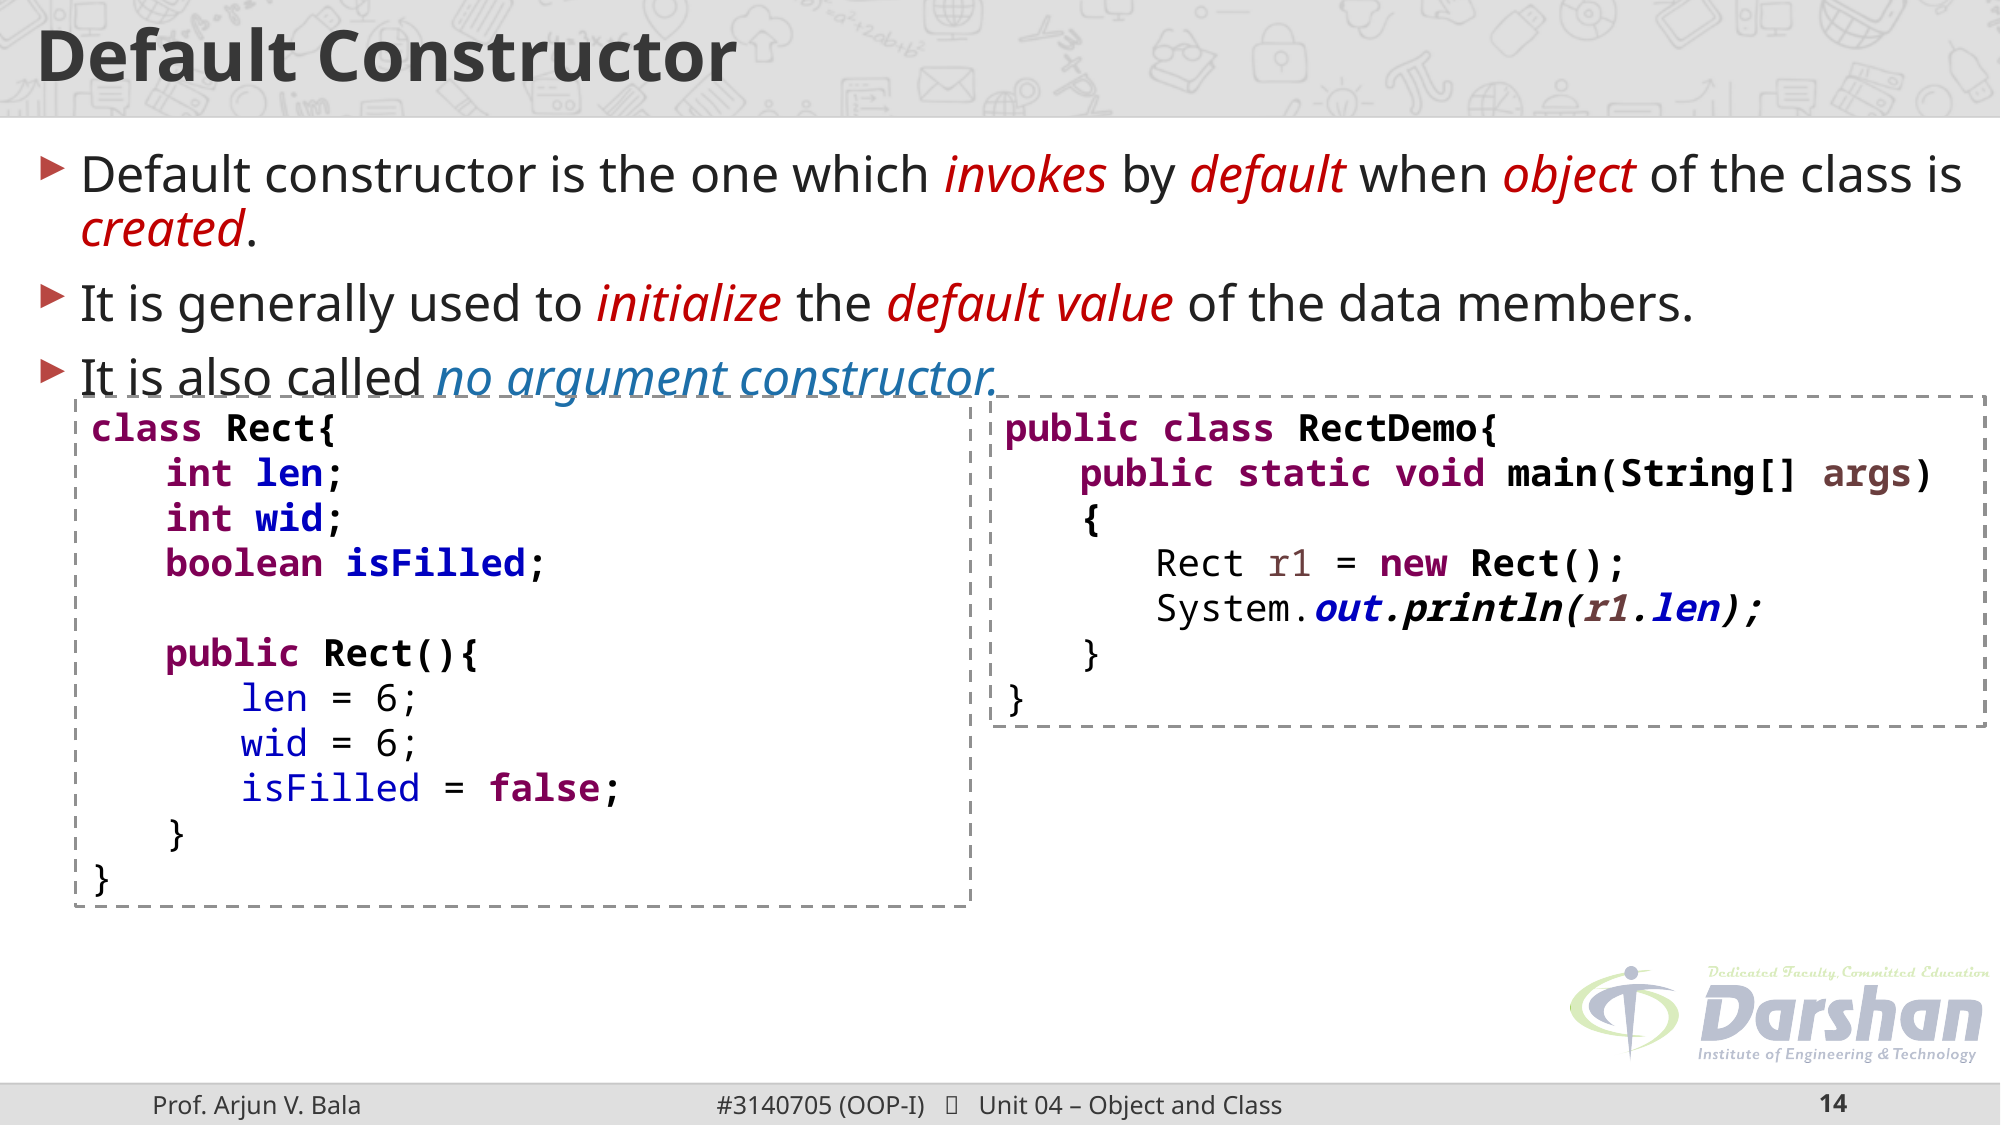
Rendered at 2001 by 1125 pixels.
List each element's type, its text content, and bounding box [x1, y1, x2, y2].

text_box public class RectDemo{ public static void main(String[] args) { Rect r1 = new Rect(); System.out.println(r1.len); } } [990, 396, 1985, 727]
text_box class Rect{ int len; int wid; boolean isFilled; public Rect(){ len = 6; wid = 6; isFilled = false; } } [75, 396, 971, 907]
title Default Constructor [0, 0, 2000, 117]
list Default constructor is the one which invokes by default when object of the class is created. It is generally used to initialize the default value of the data members. It is also called no argument constructor. [21, 141, 1979, 1059]
